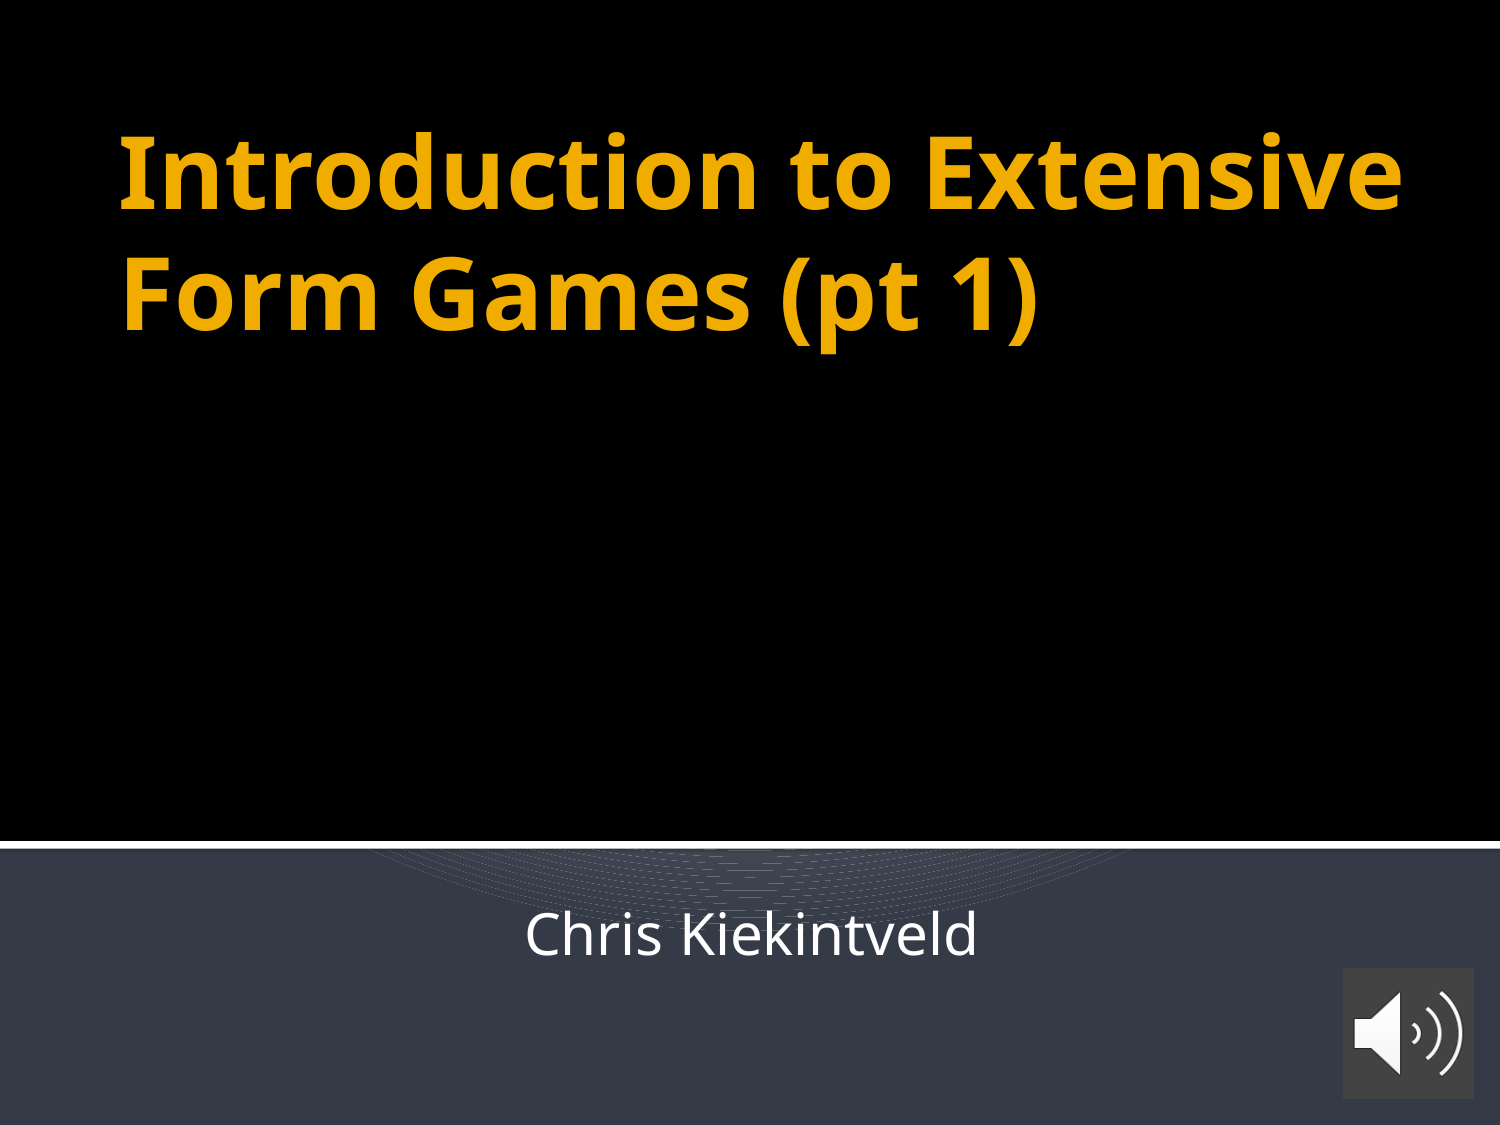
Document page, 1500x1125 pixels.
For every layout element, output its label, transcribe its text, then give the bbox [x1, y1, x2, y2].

picture [1341, 966, 1475, 1100]
text_box Chris Kiekintveld [509, 889, 994, 975]
title Introduction to Extensive Form Games (pt 1) [103, 108, 1429, 383]
